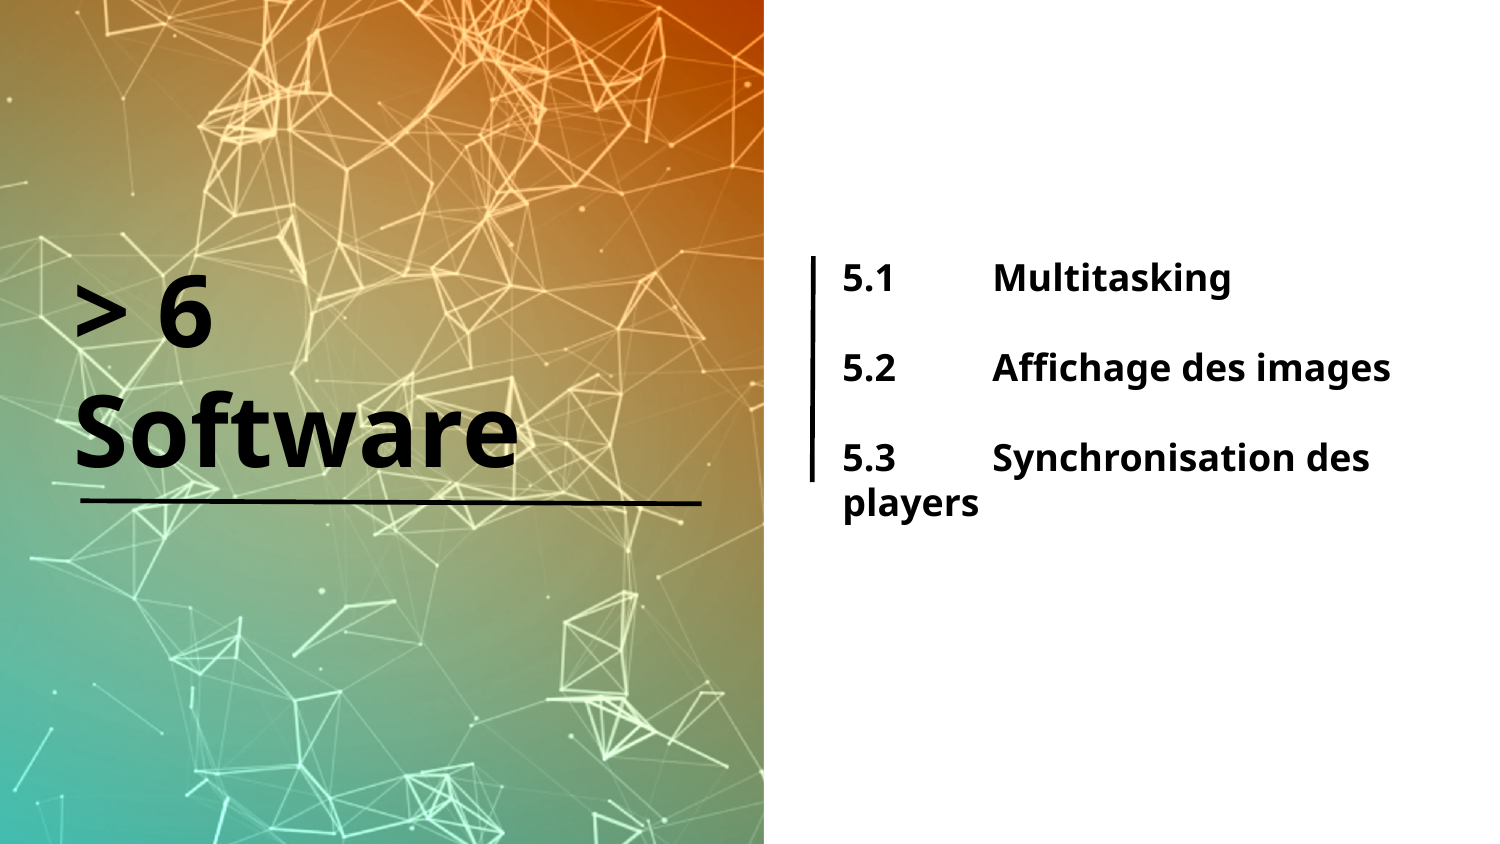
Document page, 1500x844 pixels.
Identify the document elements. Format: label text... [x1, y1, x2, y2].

text_box [765, 0, 1500, 844]
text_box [80, 500, 702, 505]
picture [0, 0, 765, 844]
text_box 5.1 Multitasking 5.2 Affichage des images 5.3 Synchronisation des players [827, 239, 1449, 517]
